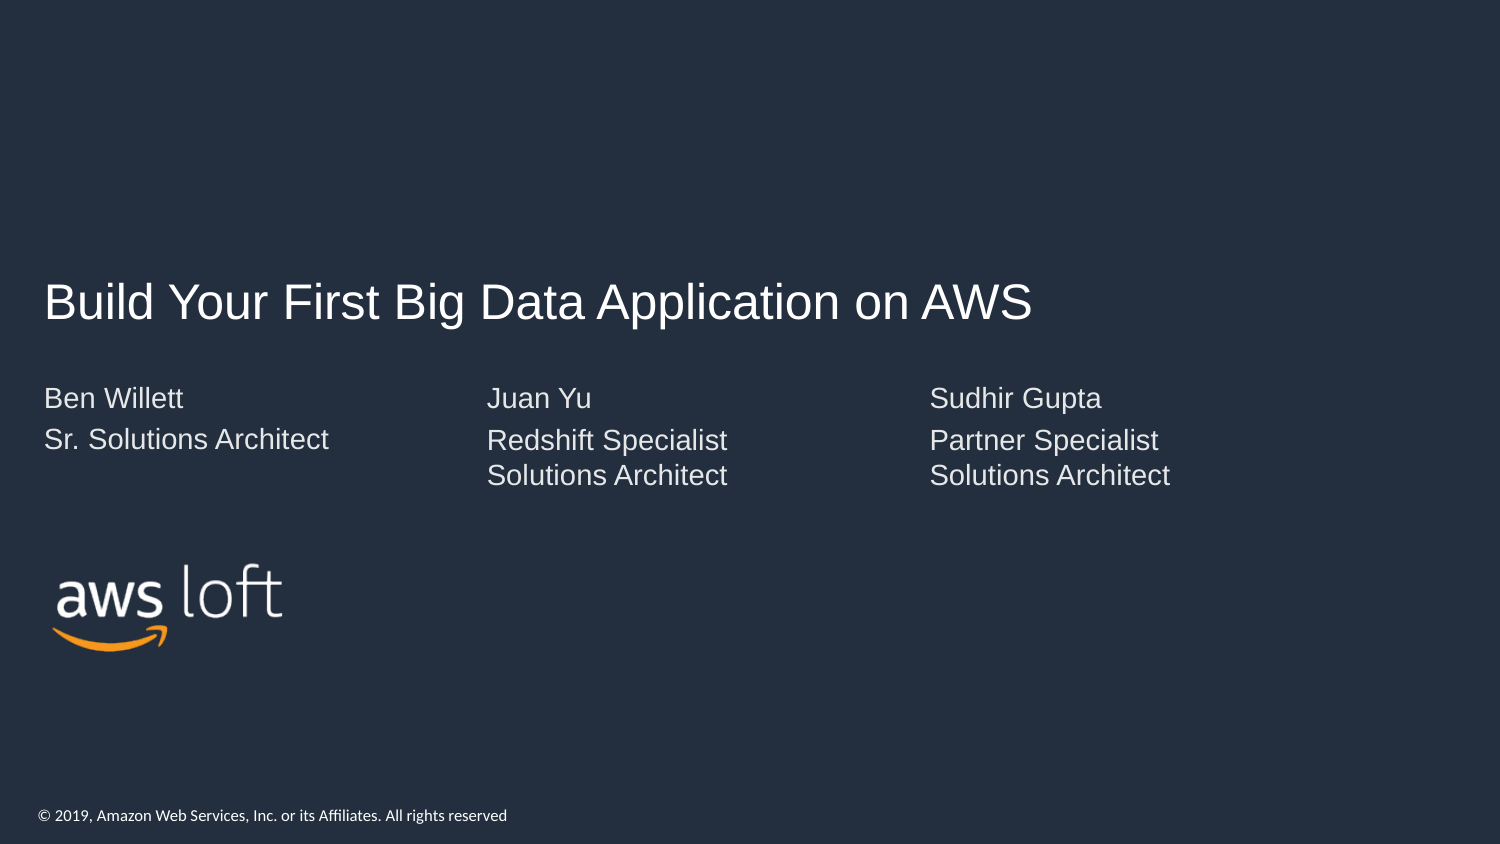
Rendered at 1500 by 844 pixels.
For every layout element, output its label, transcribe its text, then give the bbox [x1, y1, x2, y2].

list Ben Willett Sr. Solutions Architect [43, 379, 365, 512]
title Build Your First Big Data Application on AWS [43, 247, 1457, 360]
text_box Sudhir Gupta Partner Specialist Solutions Architect [929, 379, 1250, 511]
text_box Juan Yu Redshift Specialist Solutions Architect [486, 379, 808, 511]
